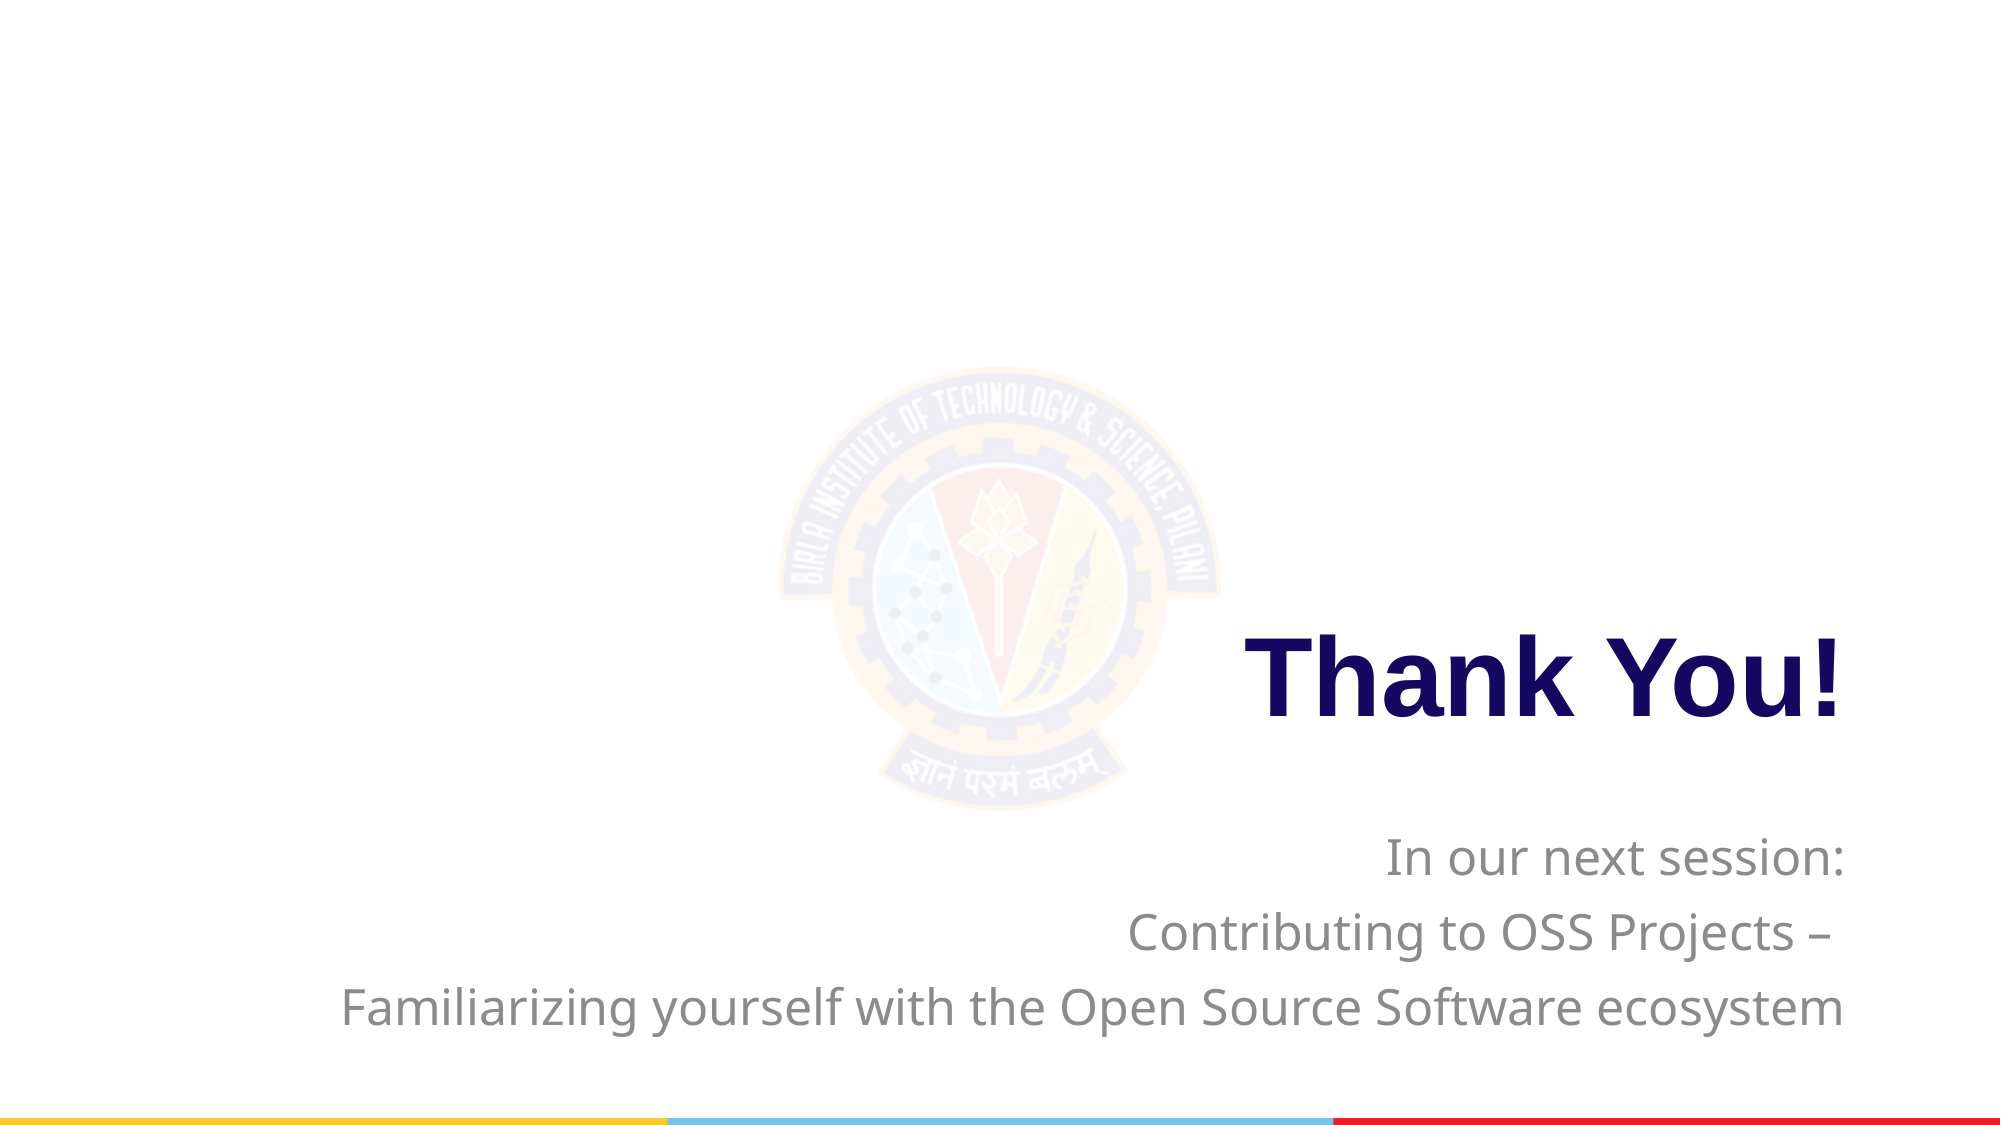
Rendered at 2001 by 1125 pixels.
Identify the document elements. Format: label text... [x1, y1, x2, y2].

title Thank You! [136, 600, 1862, 749]
picture [0, 1118, 2000, 1125]
list In our next session: Contributing to OSS Projects – Familiarizing yourself with the Open Source Software ecosystem [136, 825, 1862, 1072]
